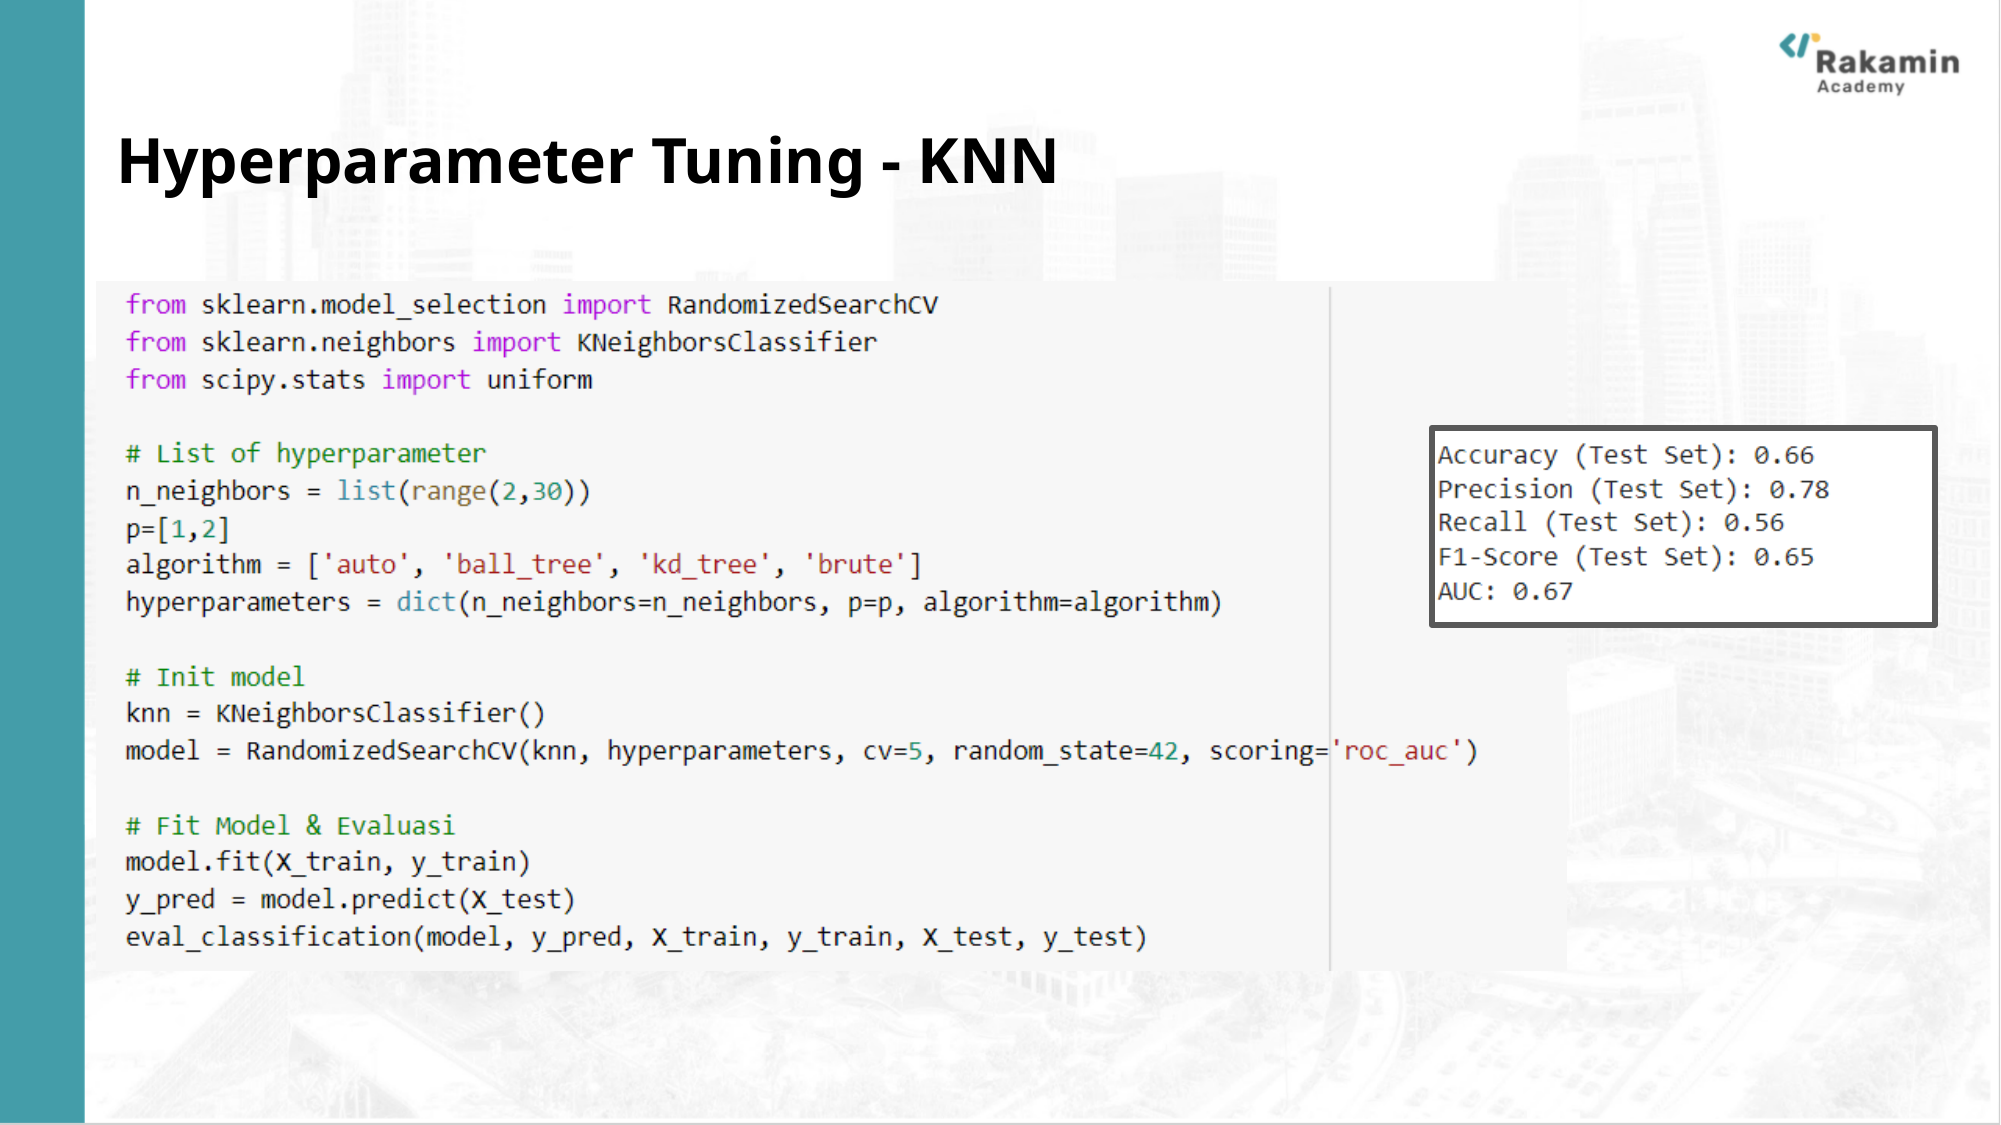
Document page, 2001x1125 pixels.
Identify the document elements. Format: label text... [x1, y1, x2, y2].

picture [0, 0, 2001, 1125]
title Hyperparameter Tuning - KNN [96, 97, 1932, 223]
